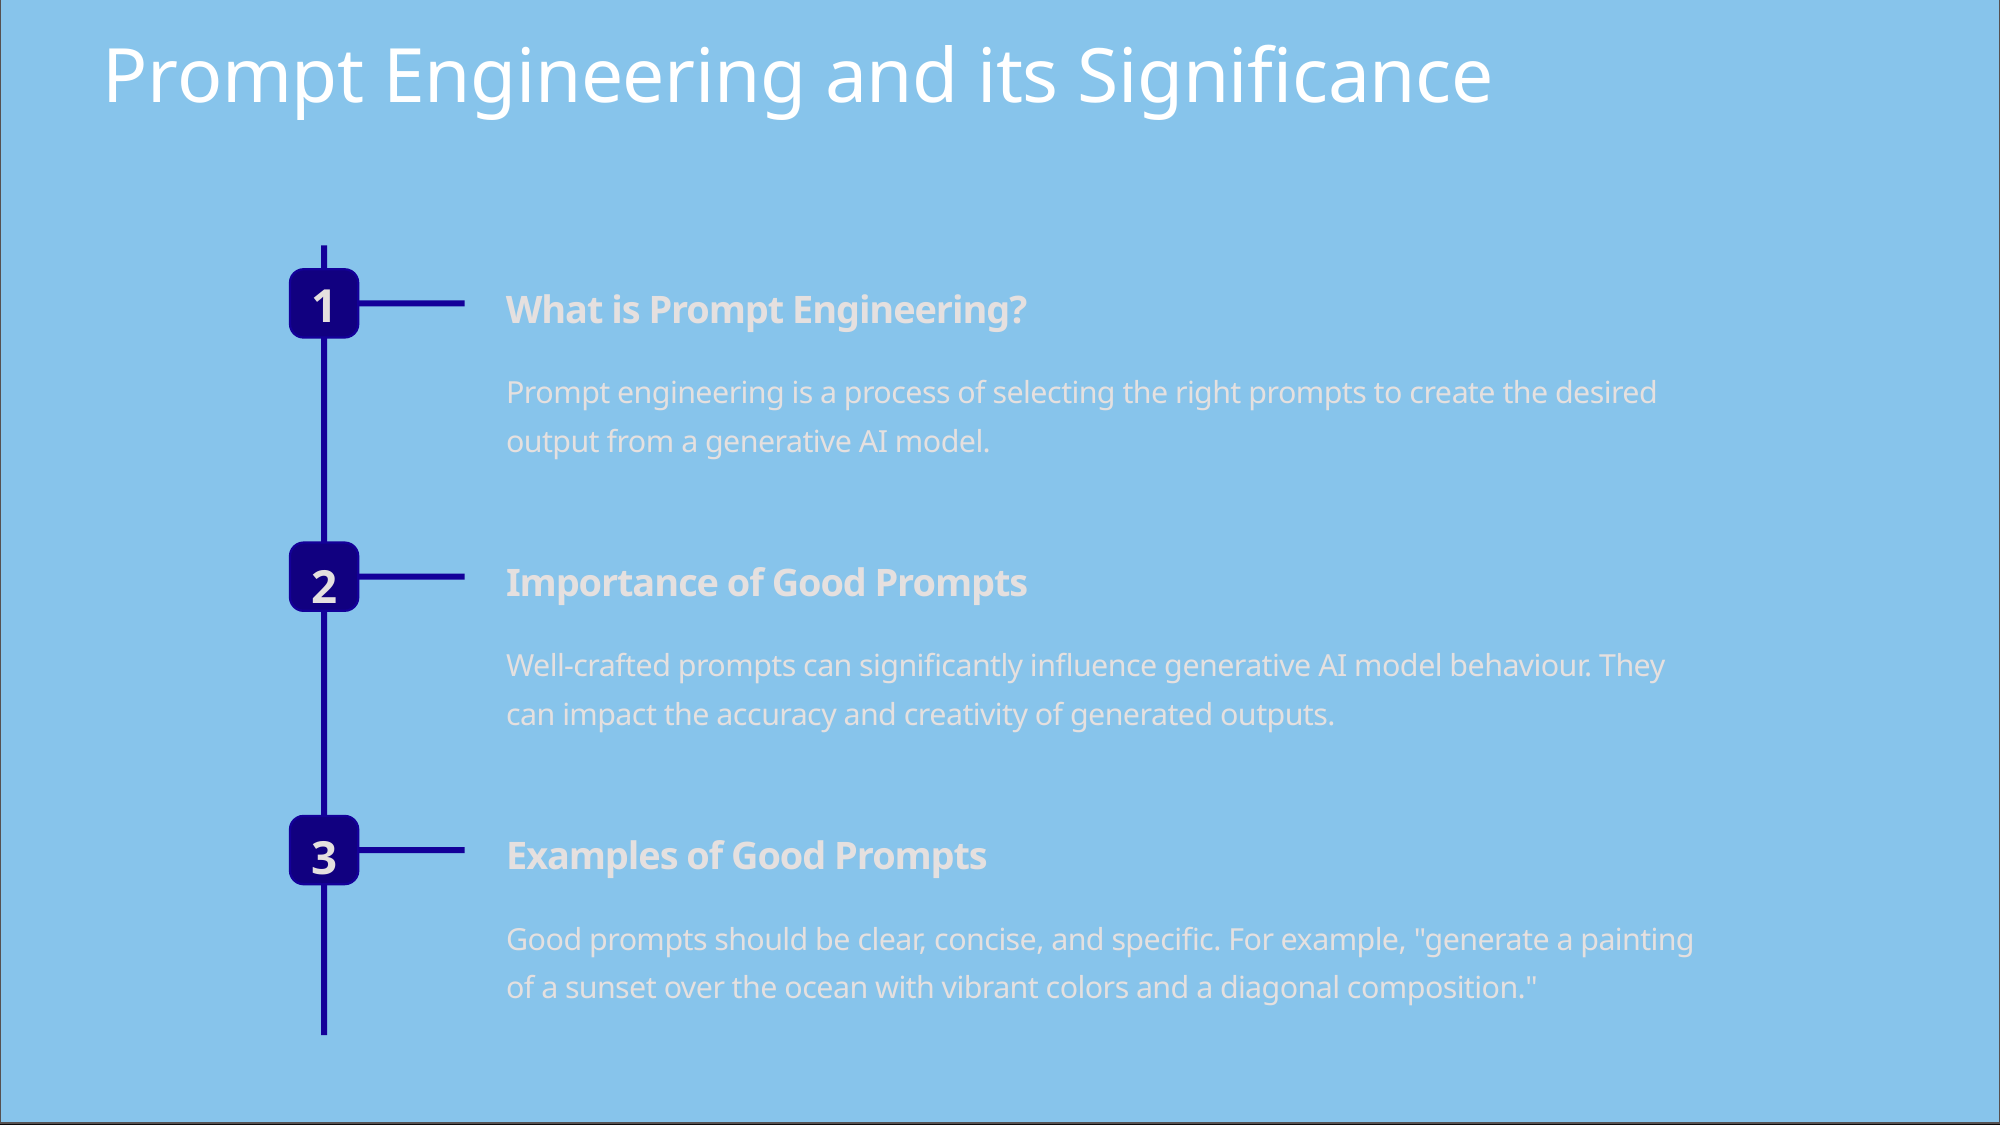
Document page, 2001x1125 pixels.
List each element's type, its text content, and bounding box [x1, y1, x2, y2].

text_box [321, 998, 328, 1036]
text_box [321, 245, 328, 266]
text_box [321, 725, 328, 814]
title Prompt Engineering and its Significance [87, 22, 1712, 123]
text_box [289, 815, 1722, 998]
text_box [0, 0, 2000, 1124]
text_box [289, 542, 1722, 725]
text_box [289, 266, 1722, 451]
text_box [321, 451, 328, 541]
